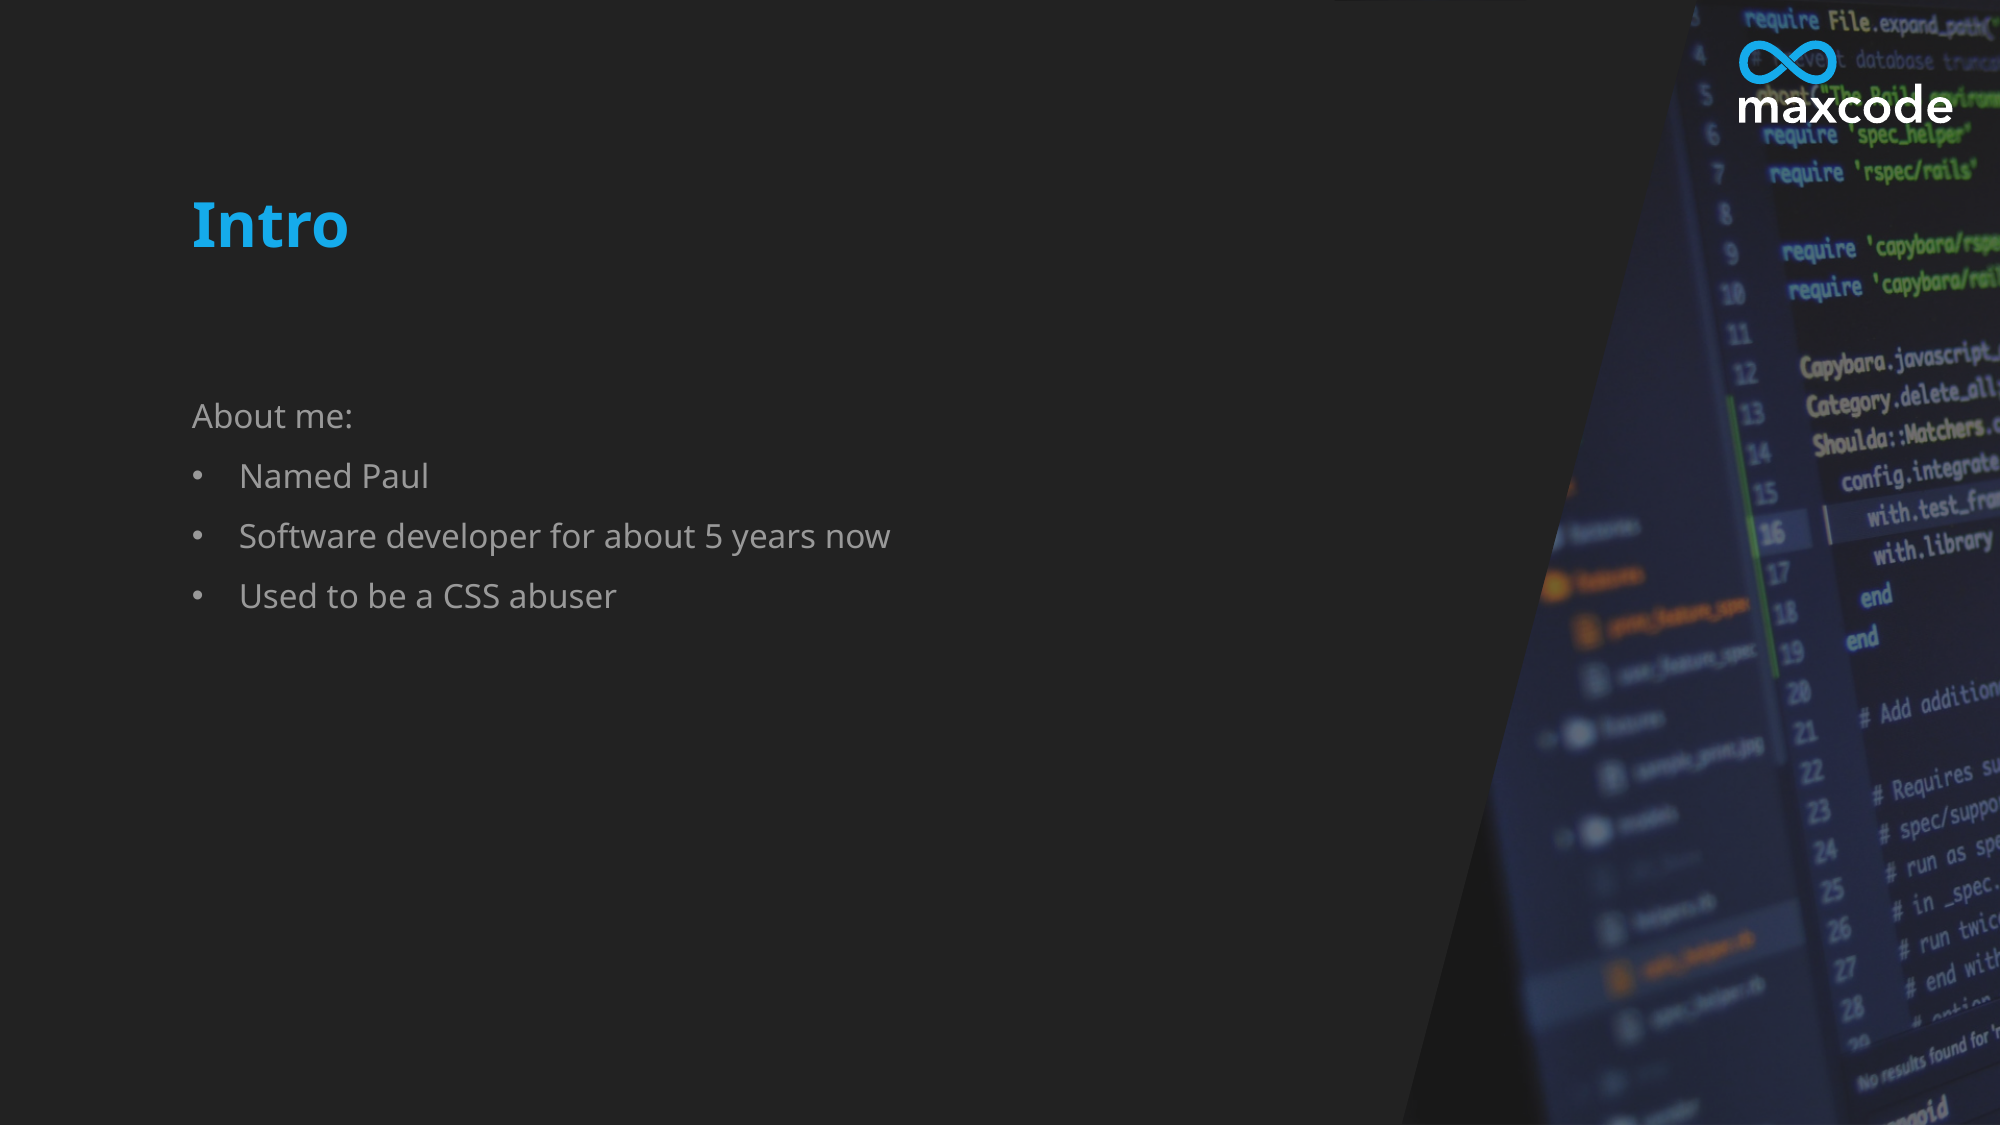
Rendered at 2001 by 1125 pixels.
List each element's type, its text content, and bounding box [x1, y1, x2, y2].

title Intro [177, 177, 1477, 268]
text_box About me: Named Paul Software developer for about 5 years now Used to be a CSS abuser [177, 368, 1931, 623]
